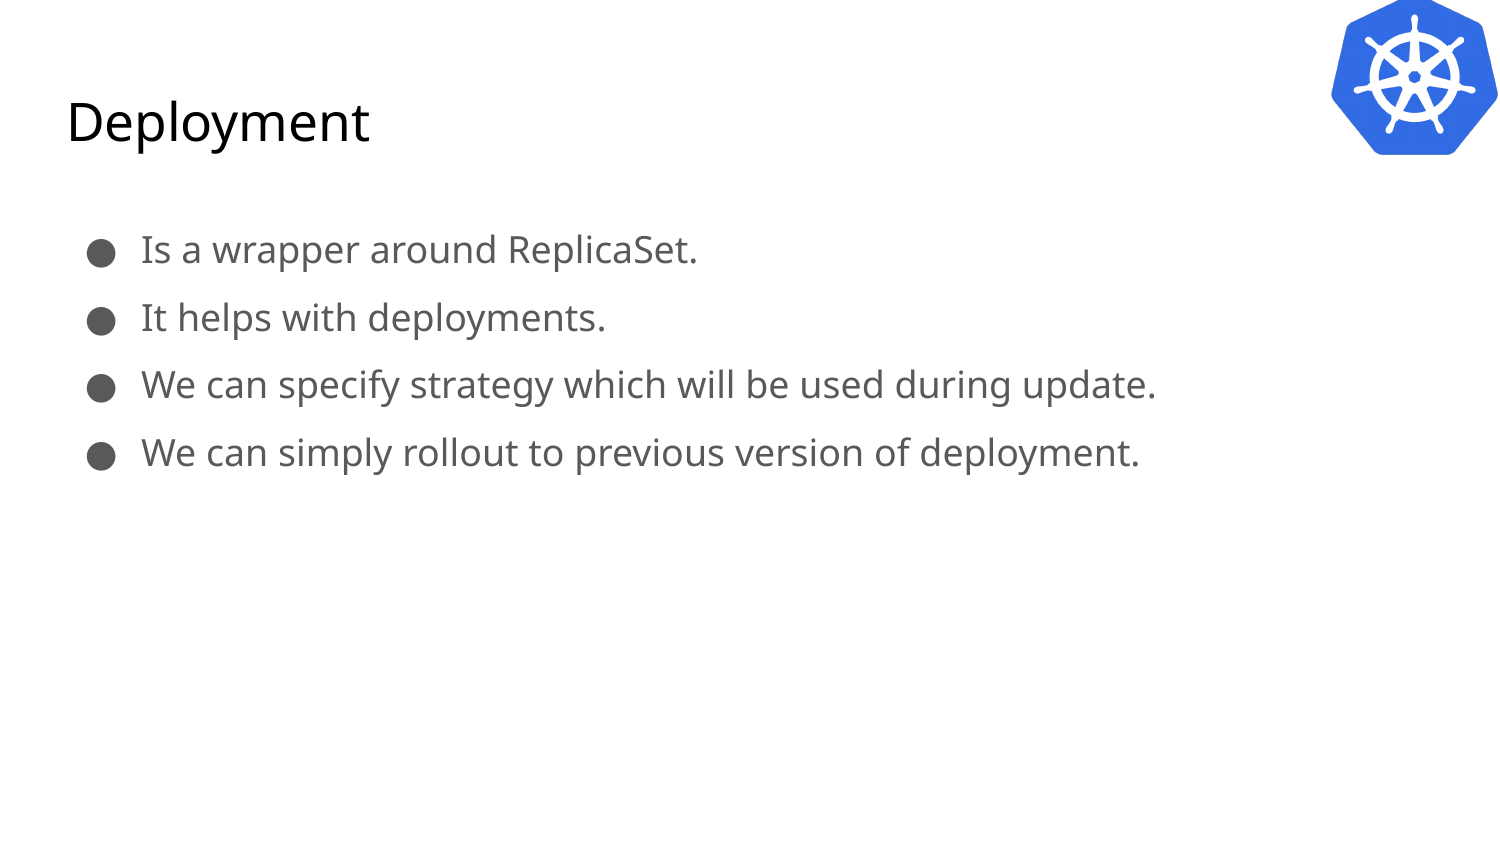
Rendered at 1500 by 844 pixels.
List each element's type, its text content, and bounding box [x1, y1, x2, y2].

list Is a wrapper around ReplicaSet. It helps with deployments. We can specify strategy which will be used during update. We can simply rollout to previous version of deployment. [51, 189, 1449, 750]
picture [1329, 0, 1500, 157]
title Deployment [51, 72, 1449, 167]
